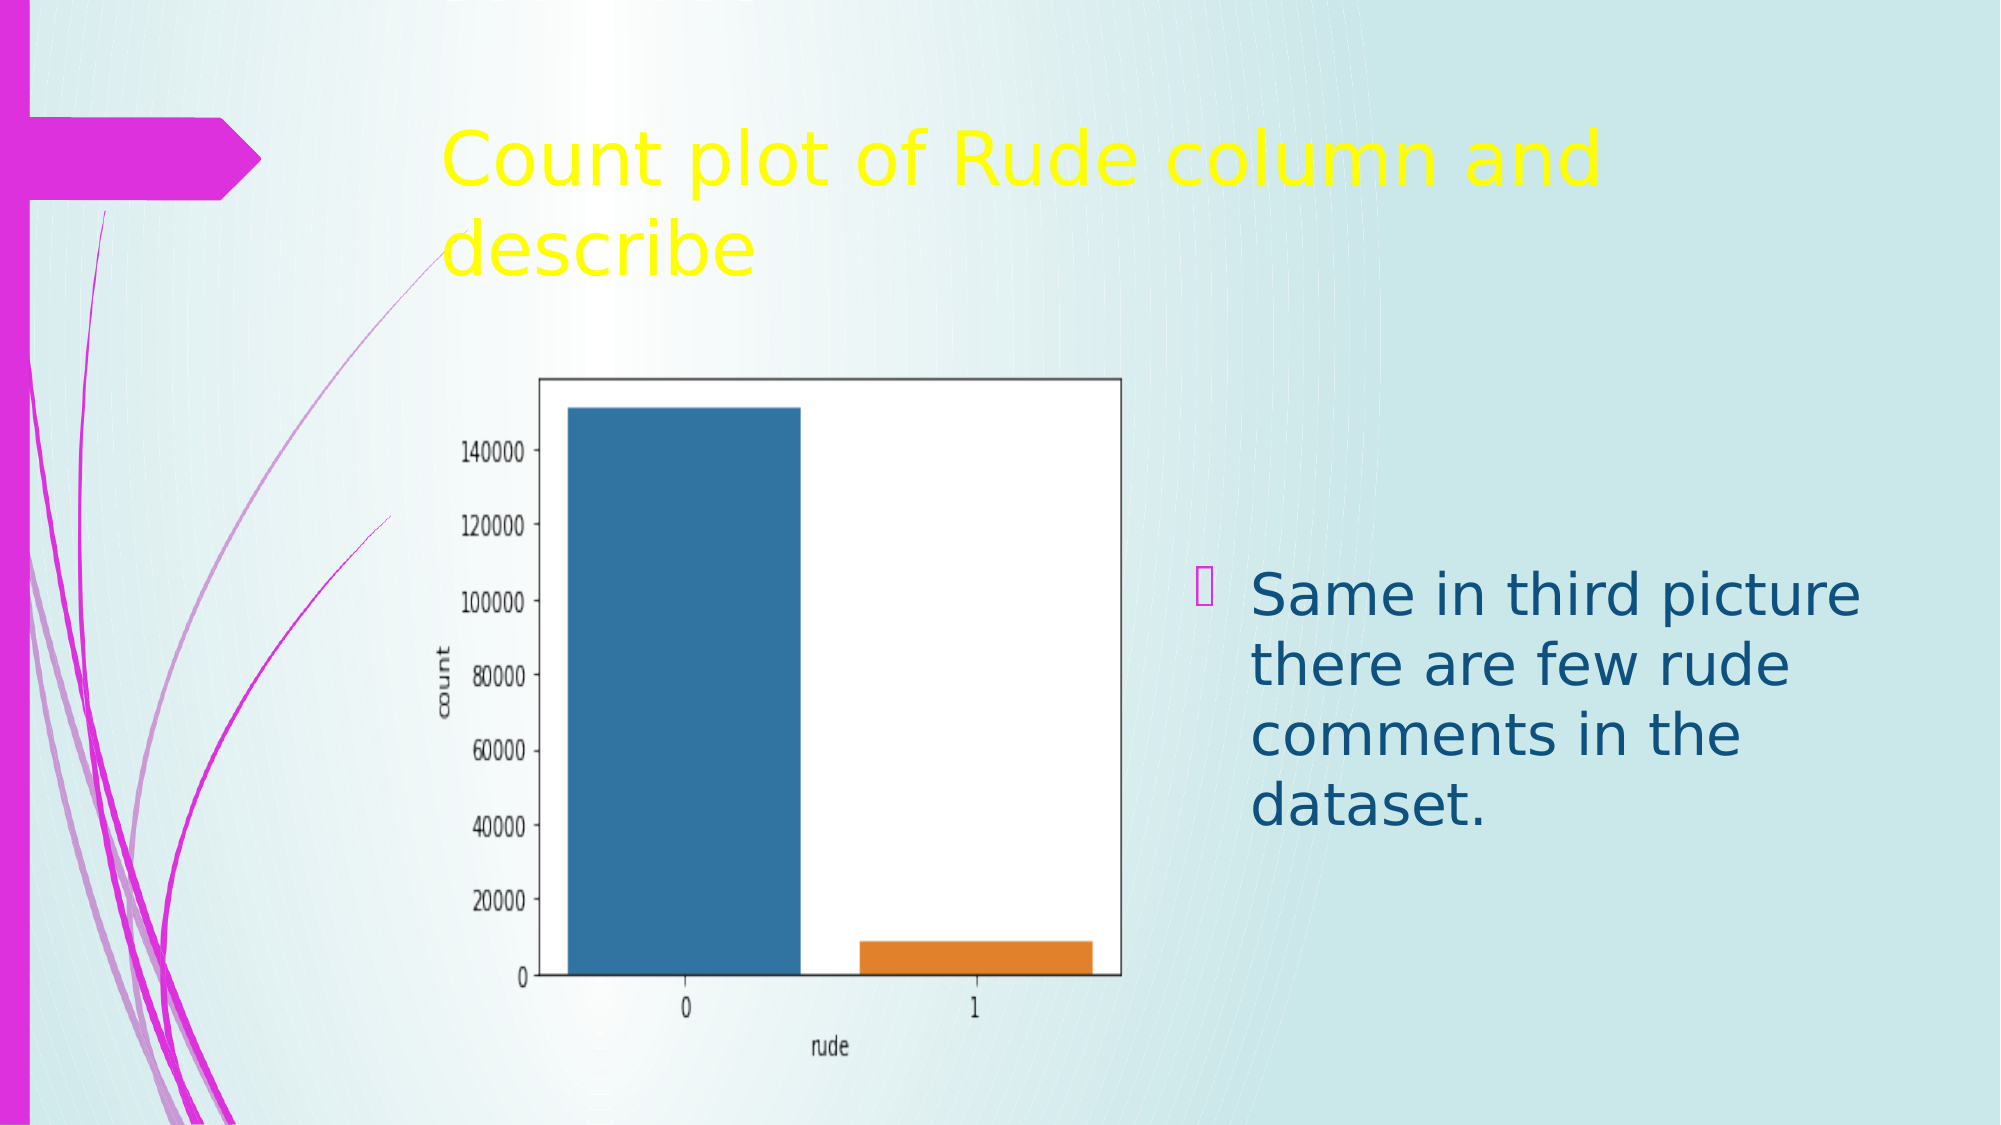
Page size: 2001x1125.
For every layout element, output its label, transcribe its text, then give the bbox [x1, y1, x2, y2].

text_box Same in third picture there are few rude comments in the dataset. [1248, 554, 1867, 837]
picture [30, 0, 2000, 1125]
title Count plot of Rude column and describe [172, 107, 1828, 298]
